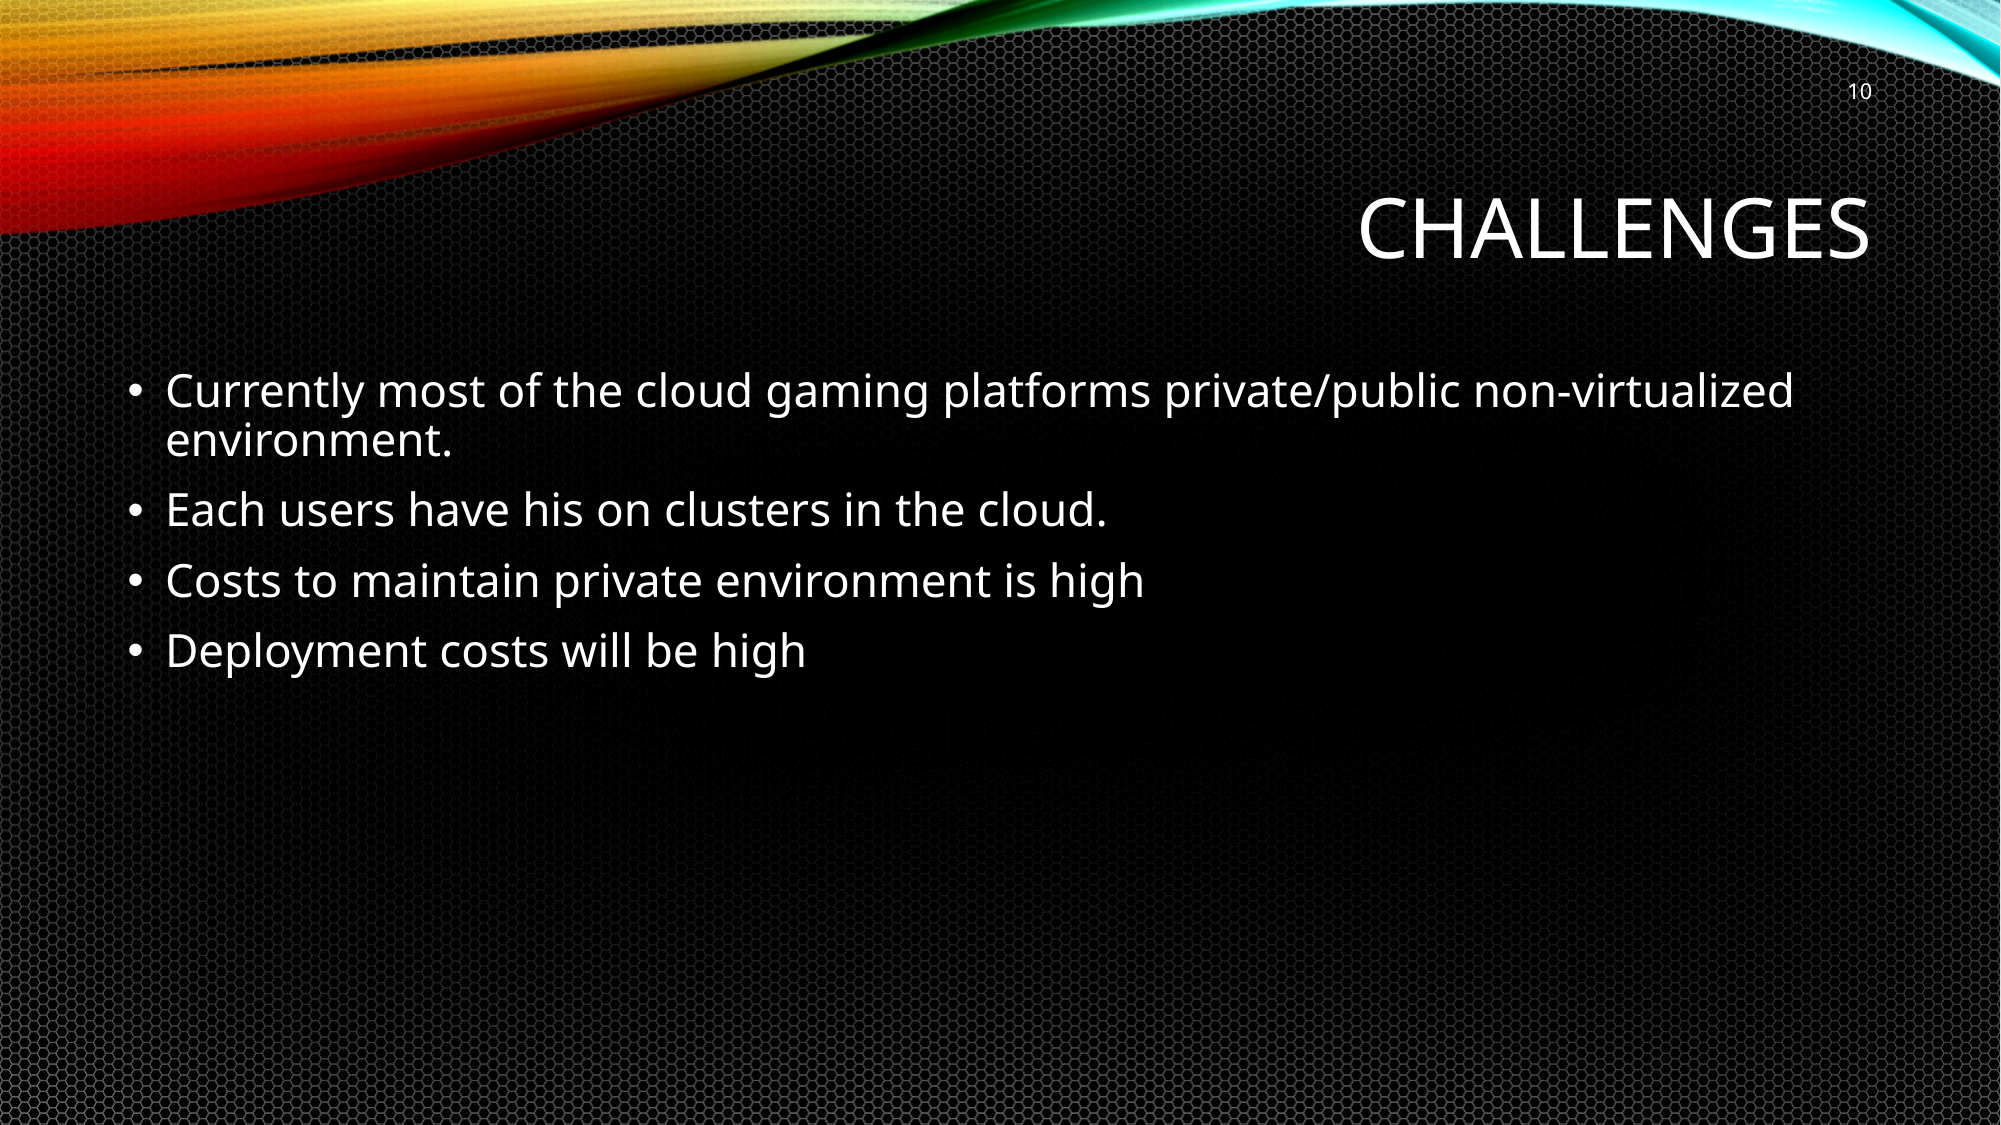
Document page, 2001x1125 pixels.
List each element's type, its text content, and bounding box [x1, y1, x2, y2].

title Challenges [474, 125, 1888, 338]
slide_number 10 [1437, 62, 1888, 123]
list Currently most of the cloud gaming platforms private/public non-virtualized environment. Each users have his on clusters in the cloud. Costs to maintain private environment is high Deployment costs will be high [112, 360, 1888, 1021]
picture [0, 0, 2001, 1125]
